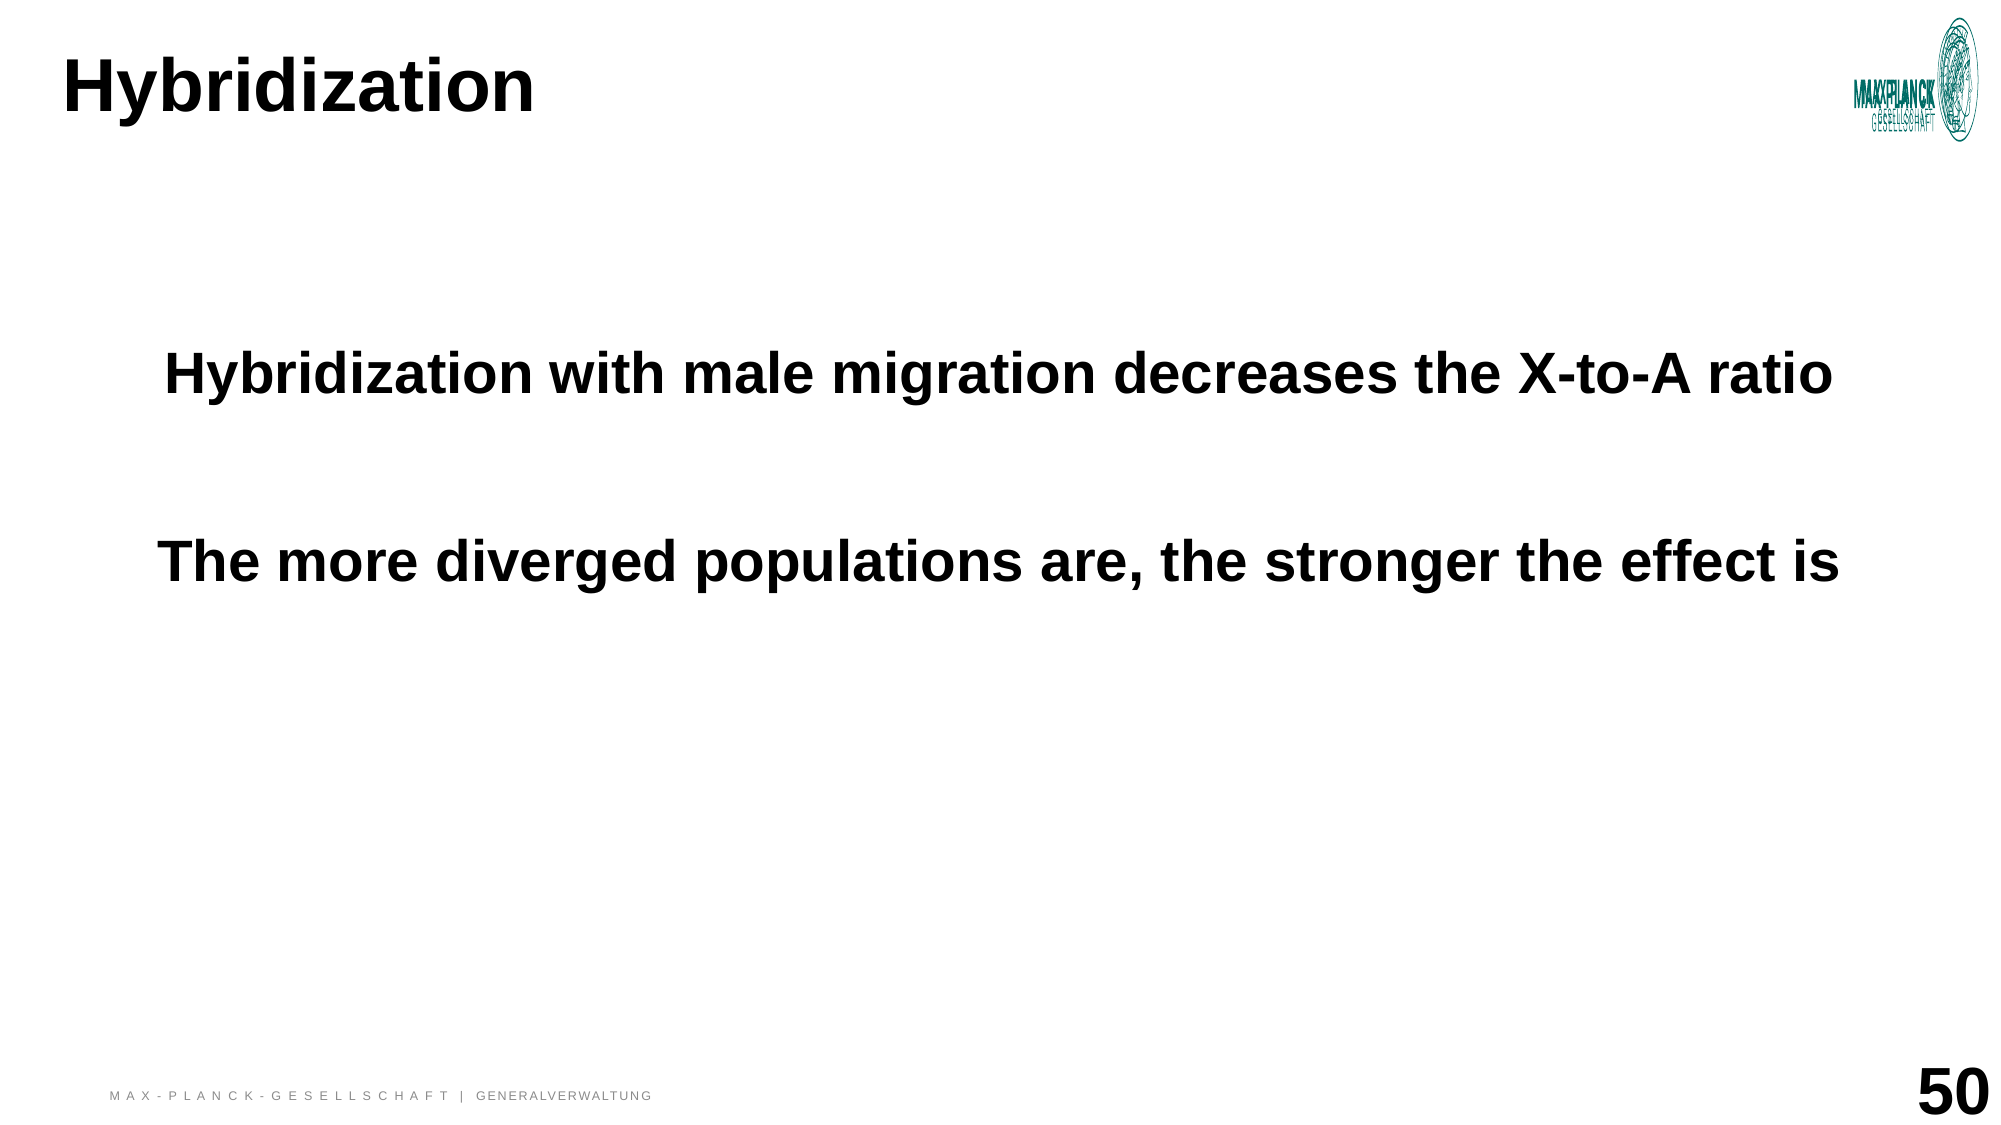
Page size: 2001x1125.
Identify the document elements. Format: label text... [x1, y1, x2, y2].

text_box 50 [1917, 1047, 2000, 1125]
text_box Hybridization with male migration decreases the X-to-A ratio The more diverged populations are, the stronger the effect is [123, 335, 1877, 594]
text_box Hybridization [62, 36, 1265, 127]
footer M A X - P L A N C K - G E S E L L S C H A F T | Generalverwaltung [109, 1073, 1799, 1103]
